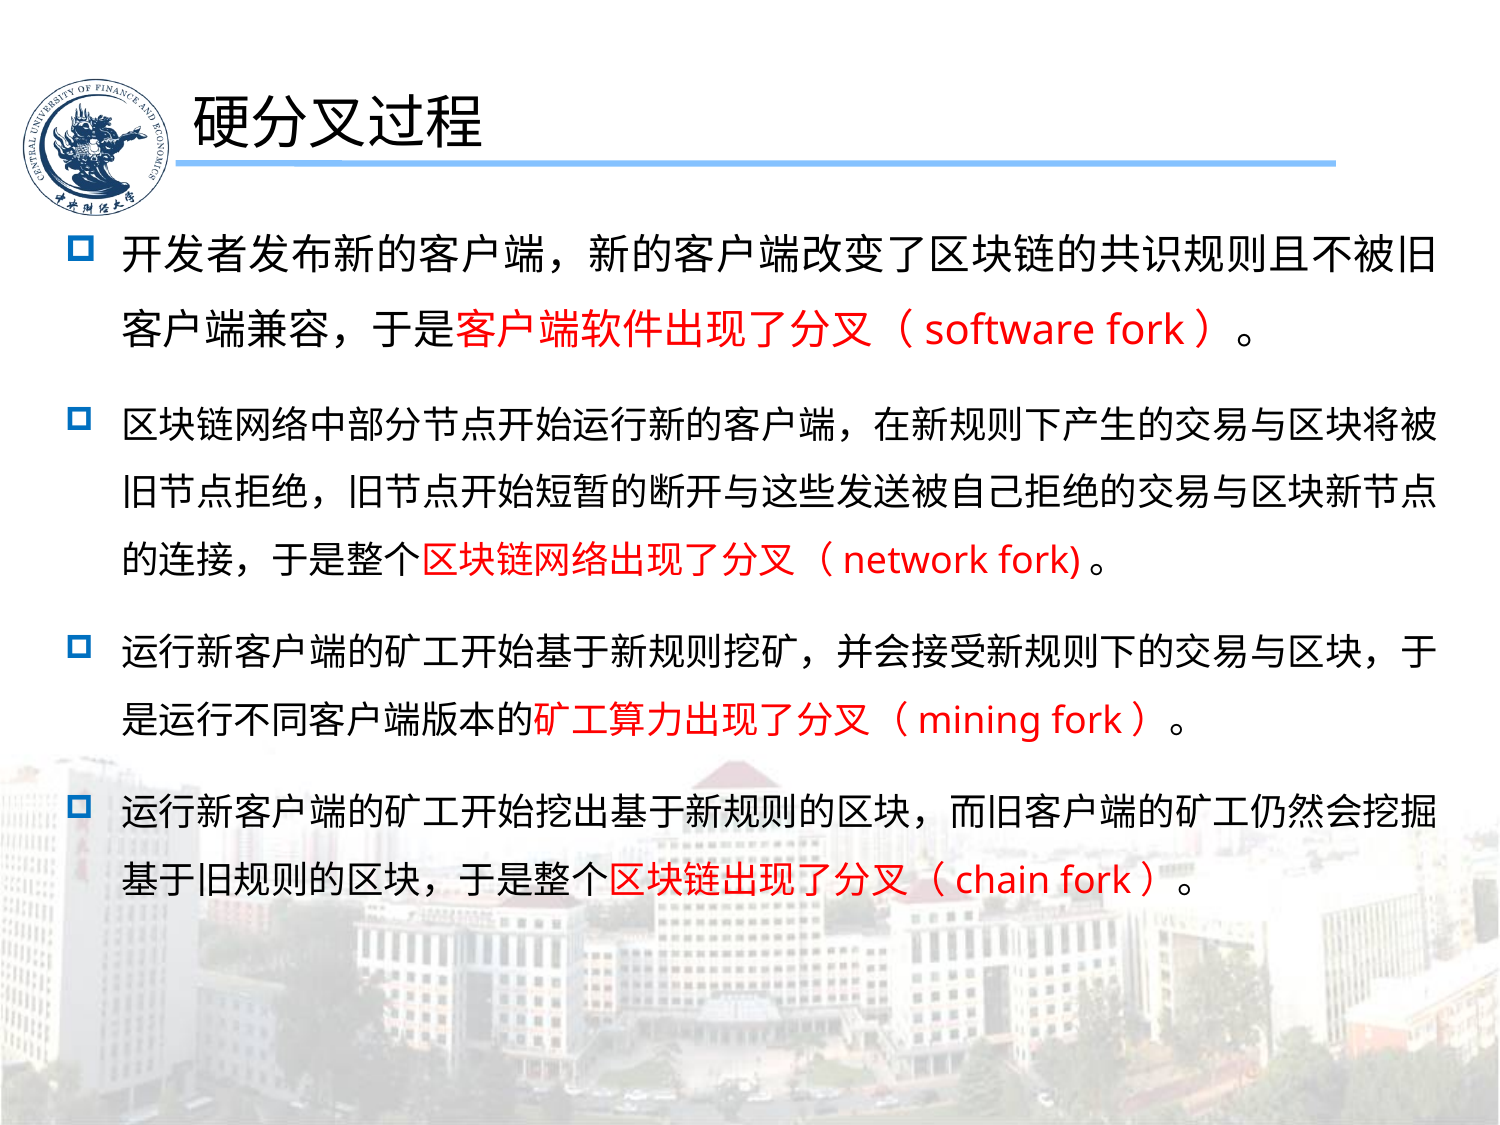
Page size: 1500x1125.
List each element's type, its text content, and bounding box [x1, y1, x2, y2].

picture [0, 727, 1500, 1125]
text_box 硬分叉过程 [177, 78, 499, 163]
text_box 开发者发布新的客户端，新的客户端改变了区块链的共识规则且不被旧客户端兼容，于是客户端软件出现了分叉（software fork）。 区块链网络中部分节点开始运行新的客户端，在新规则下产生的交易与区块将被旧节点拒绝，旧节点开始短暂的断开与这些发送被自己拒绝的交易与区块新节点的连接，于是整个区块链网络出现了分叉（network fork)。 运行新客户端的矿工开始基于新规则挖矿，并会接受新规则下的交易与区块，于是运行不同客户端版本的矿工算力出现了分叉（mining fork）。 运行新客户端的矿工开始挖出基于新规则的区块，而旧客户端的矿工仍然会挖掘基于旧规则的区块，于是整个区块链出现了分叉（chain fork）。 [49, 195, 1454, 918]
picture [0, 46, 200, 246]
